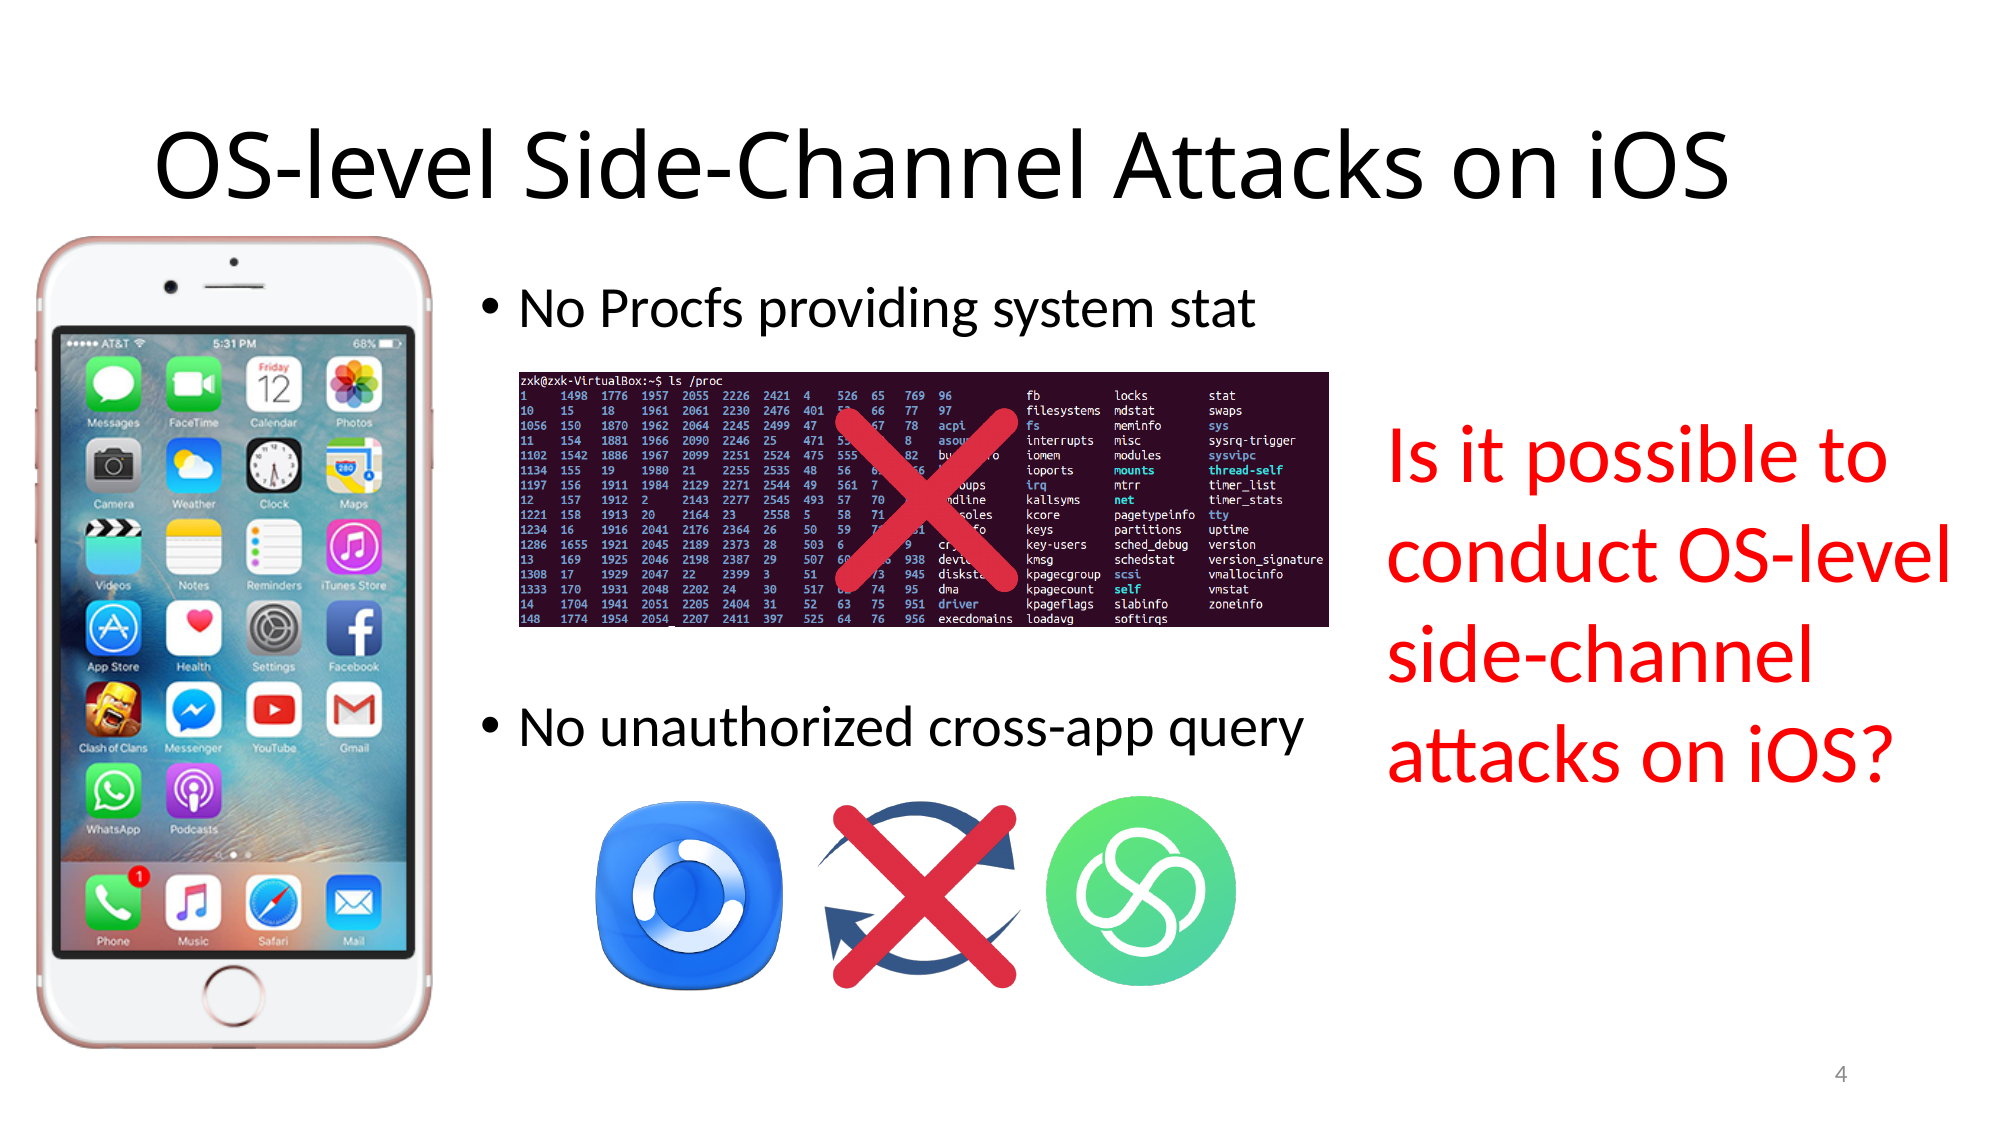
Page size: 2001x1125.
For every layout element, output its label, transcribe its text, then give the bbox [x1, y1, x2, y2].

picture [1046, 796, 1236, 987]
title OS-level Side-Channel Attacks on iOS [137, 59, 1863, 278]
picture [592, 799, 786, 994]
picture [0, 236, 505, 1055]
slide_number 4 [1412, 1042, 1863, 1103]
picture [519, 372, 1329, 628]
picture [803, 786, 1035, 1002]
list No Procfs providing system stat No unauthorized cross-app query [505, 270, 2000, 984]
text_box Is it possible to conduct OS-level side-channel attacks on iOS? [1371, 391, 2000, 806]
